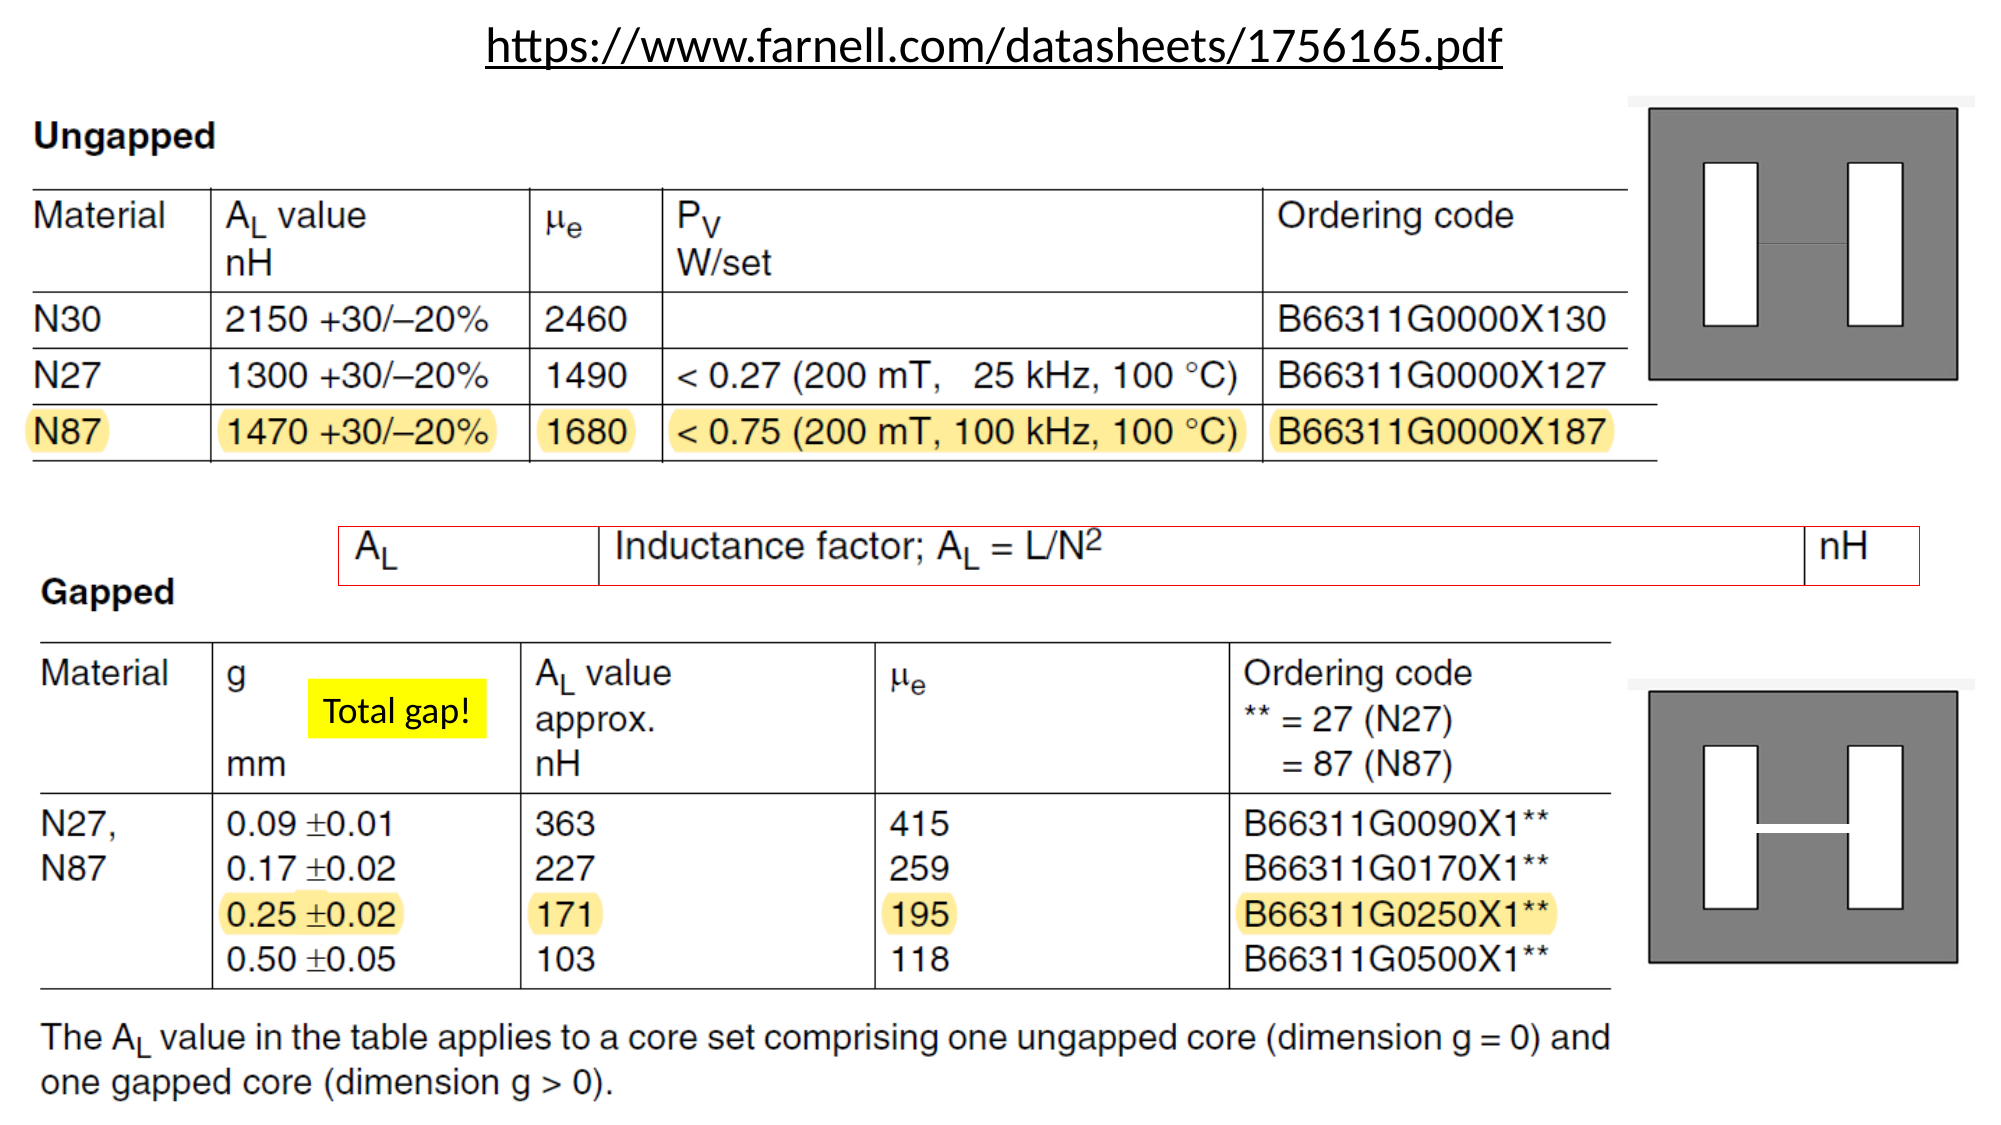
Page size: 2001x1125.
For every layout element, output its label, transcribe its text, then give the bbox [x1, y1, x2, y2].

picture [25, 526, 1920, 1108]
text_box https://www.farnell.com/datasheets/1756165.pdf [0, 5, 2000, 81]
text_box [1627, 664, 1975, 985]
picture [17, 97, 1675, 484]
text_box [1627, 81, 1975, 402]
